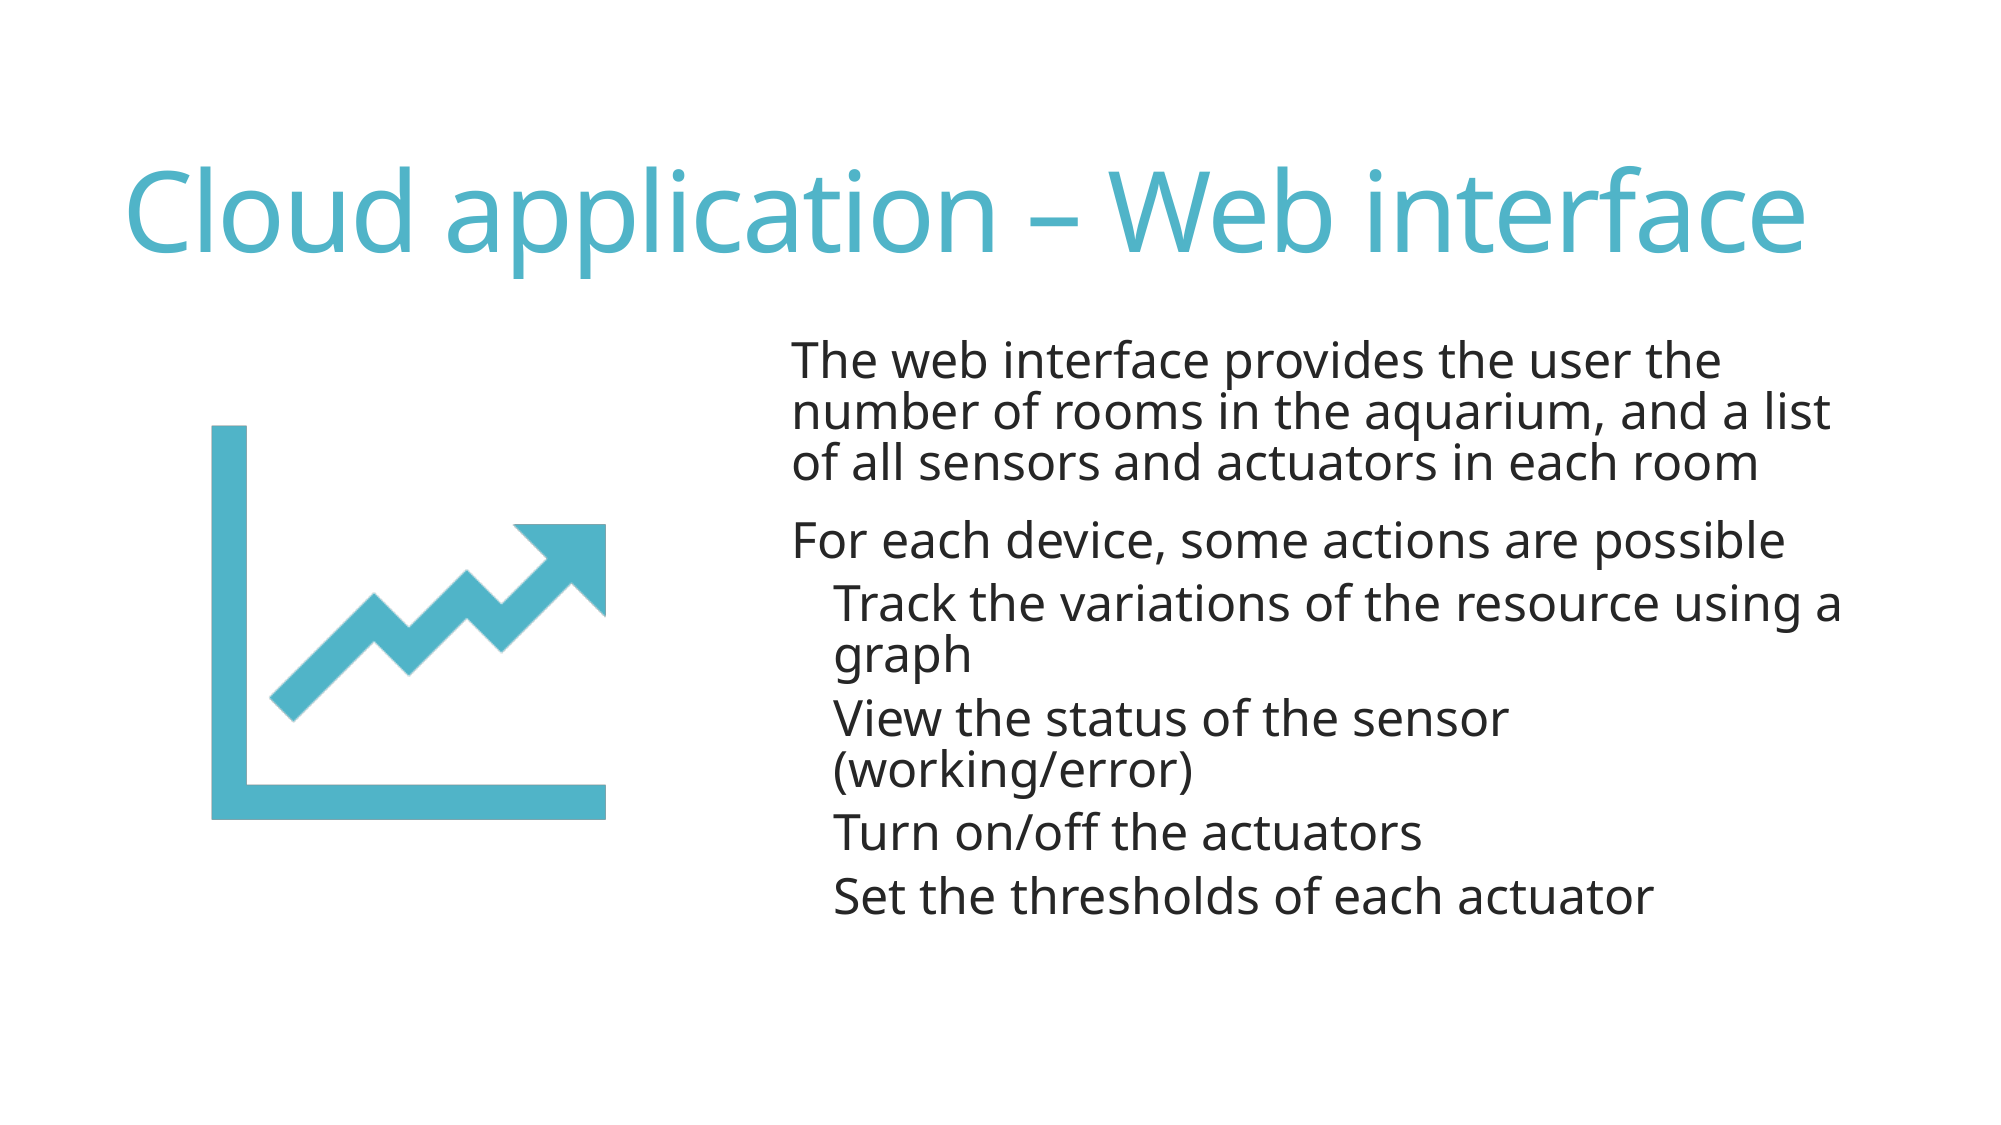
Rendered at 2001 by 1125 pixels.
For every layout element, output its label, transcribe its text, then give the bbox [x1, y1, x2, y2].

title Cloud application – Web interface [107, 81, 1875, 354]
list The web interface provides the user the number of rooms in the aquarium, and a list of all sensors and actuators in each room For each device, some actions are possible Track the variations of the resource using a graph View the status of the sensor (working/error) Turn on/off the actuators Set the thresholds of each actuator [761, 329, 1876, 948]
picture [130, 344, 687, 901]
